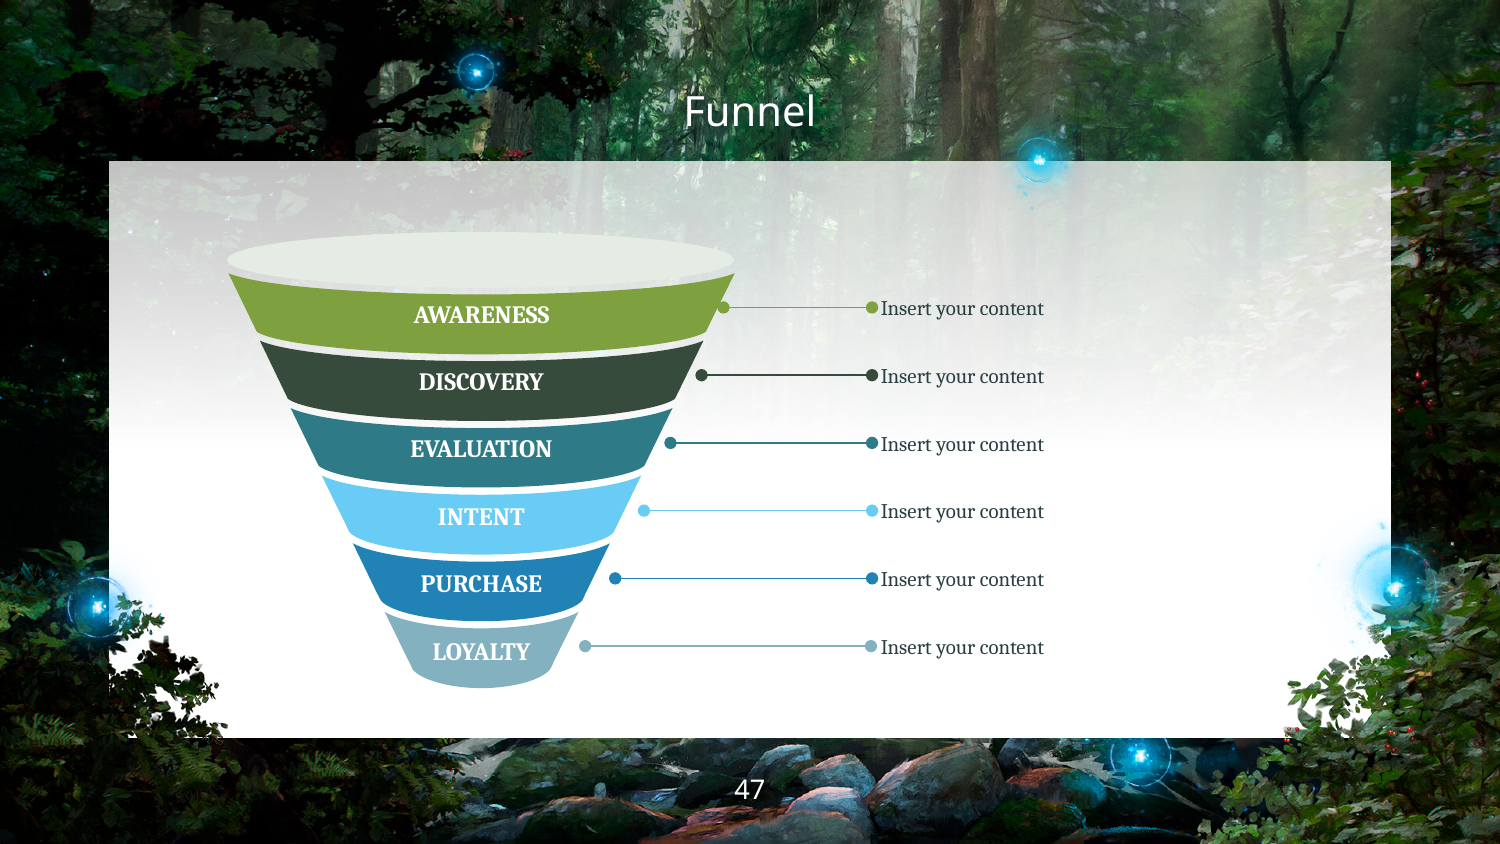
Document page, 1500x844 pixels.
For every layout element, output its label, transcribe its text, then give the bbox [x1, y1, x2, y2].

text_box Insert your content [880, 283, 1273, 332]
text_box Insert your content [880, 554, 1273, 603]
text_box Insert your content [880, 418, 1273, 468]
title Funnel [121, 0, 1379, 136]
picture [1134, 750, 1146, 762]
text_box Insert your content [880, 621, 1273, 671]
text_box Insert your content [880, 351, 1273, 400]
picture [0, 0, 1500, 844]
text_box Insert your content [880, 486, 1273, 535]
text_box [227, 231, 735, 689]
slide_number 47 [705, 737, 795, 844]
